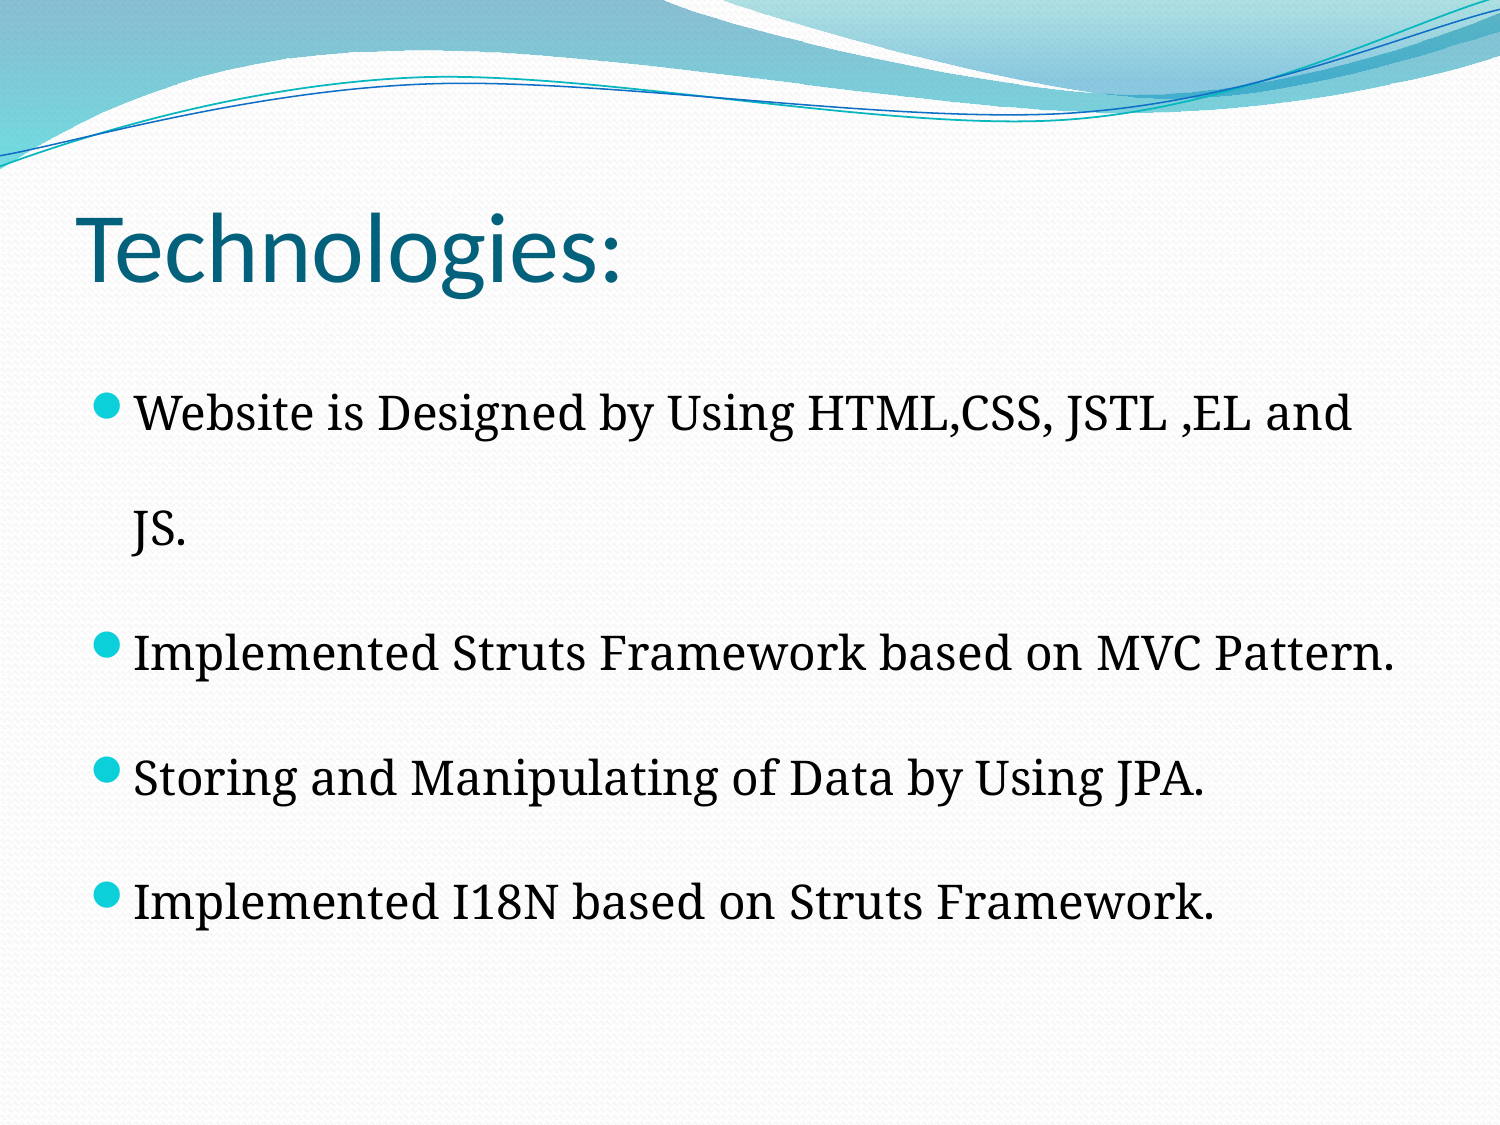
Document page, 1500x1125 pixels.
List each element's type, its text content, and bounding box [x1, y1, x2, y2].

list Website is Designed by Using HTML,CSS, JSTL ,EL and JS. Implemented Struts Framework based on MVC Pattern. Storing and Manipulating of Data by Using JPA. Implemented I18N based on Struts Framework. [75, 317, 1425, 1038]
title Technologies: [75, 115, 1425, 303]
